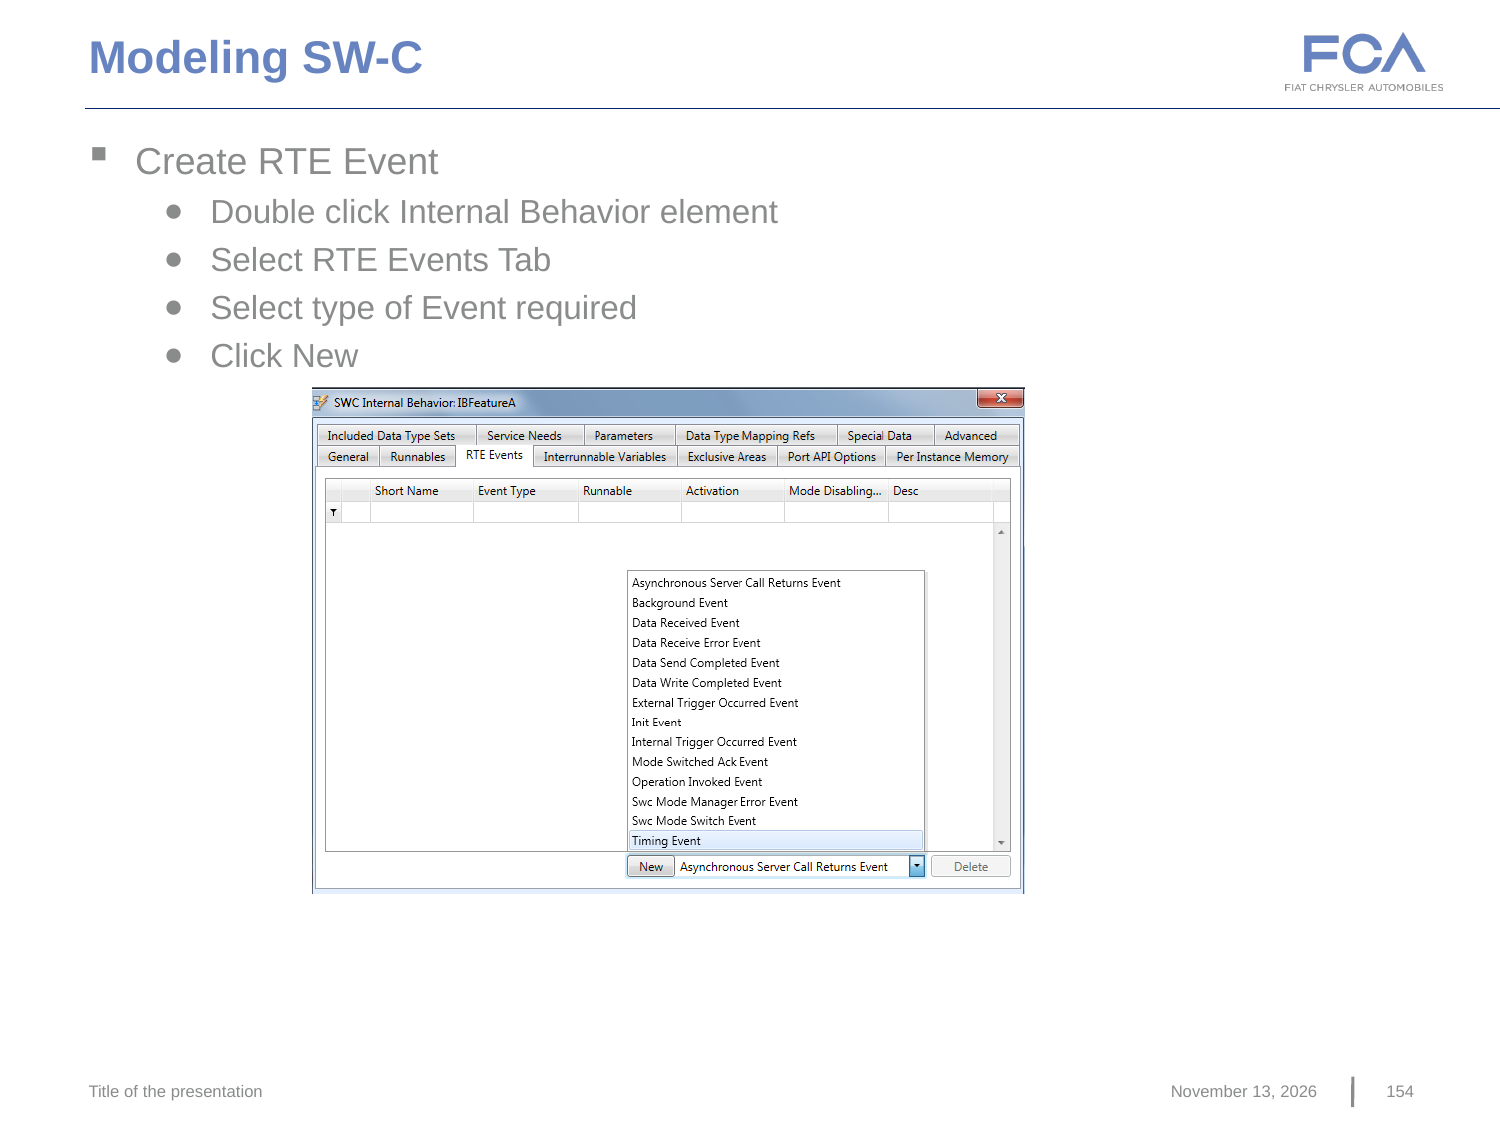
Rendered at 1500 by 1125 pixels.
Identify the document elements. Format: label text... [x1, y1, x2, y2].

slide_number 154 [1386, 1080, 1439, 1114]
list Create RTE Event Double click Internal Behavior element Select RTE Events Tab Select type of Event required Click New Name RTE event as per the SAG rule: SAG_R40_PC_M [88, 137, 1409, 1015]
footer Title of the presentation [88, 1080, 709, 1120]
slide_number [1084, 1080, 1318, 1115]
list Modeling SW-C [88, 33, 1082, 87]
picture [1285, 32, 1443, 91]
picture [312, 387, 1026, 894]
